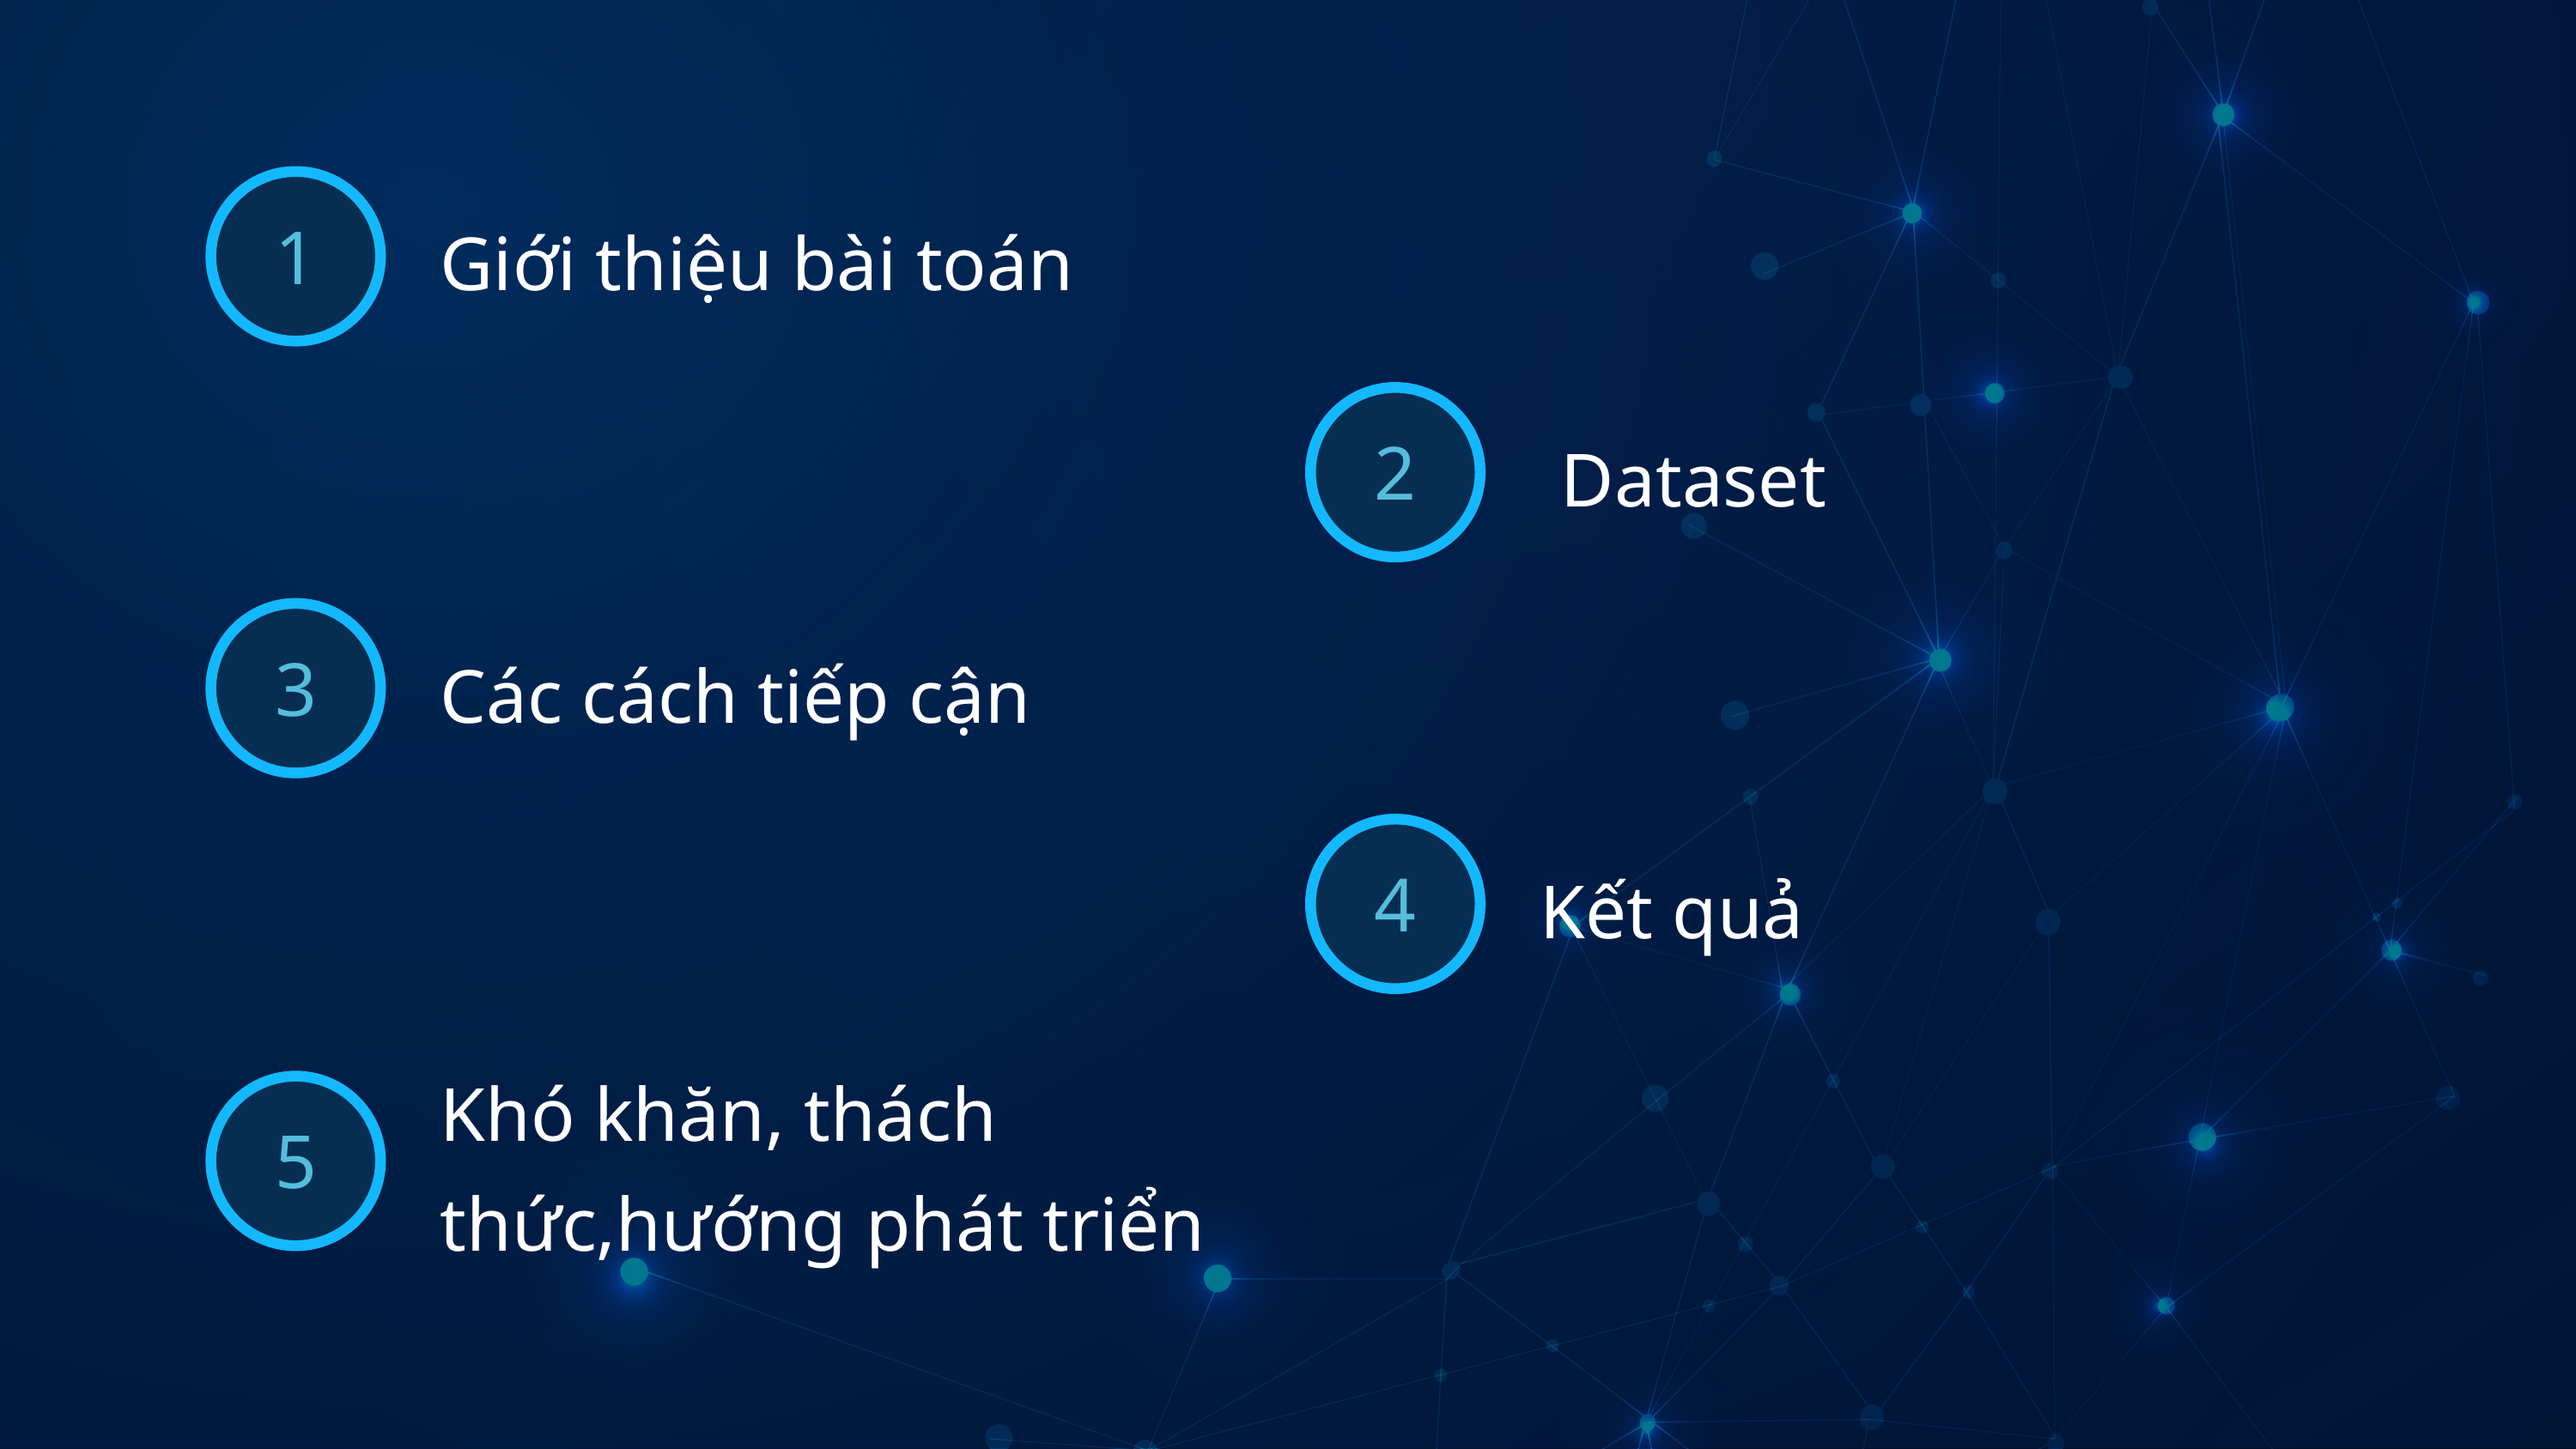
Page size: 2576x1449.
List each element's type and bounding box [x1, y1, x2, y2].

text_box [1310, 387, 1481, 558]
text_box [210, 171, 381, 342]
text_box [210, 1076, 381, 1246]
text_box [0, 0, 2576, 1449]
text_box [1310, 818, 1481, 990]
text_box [210, 603, 381, 773]
